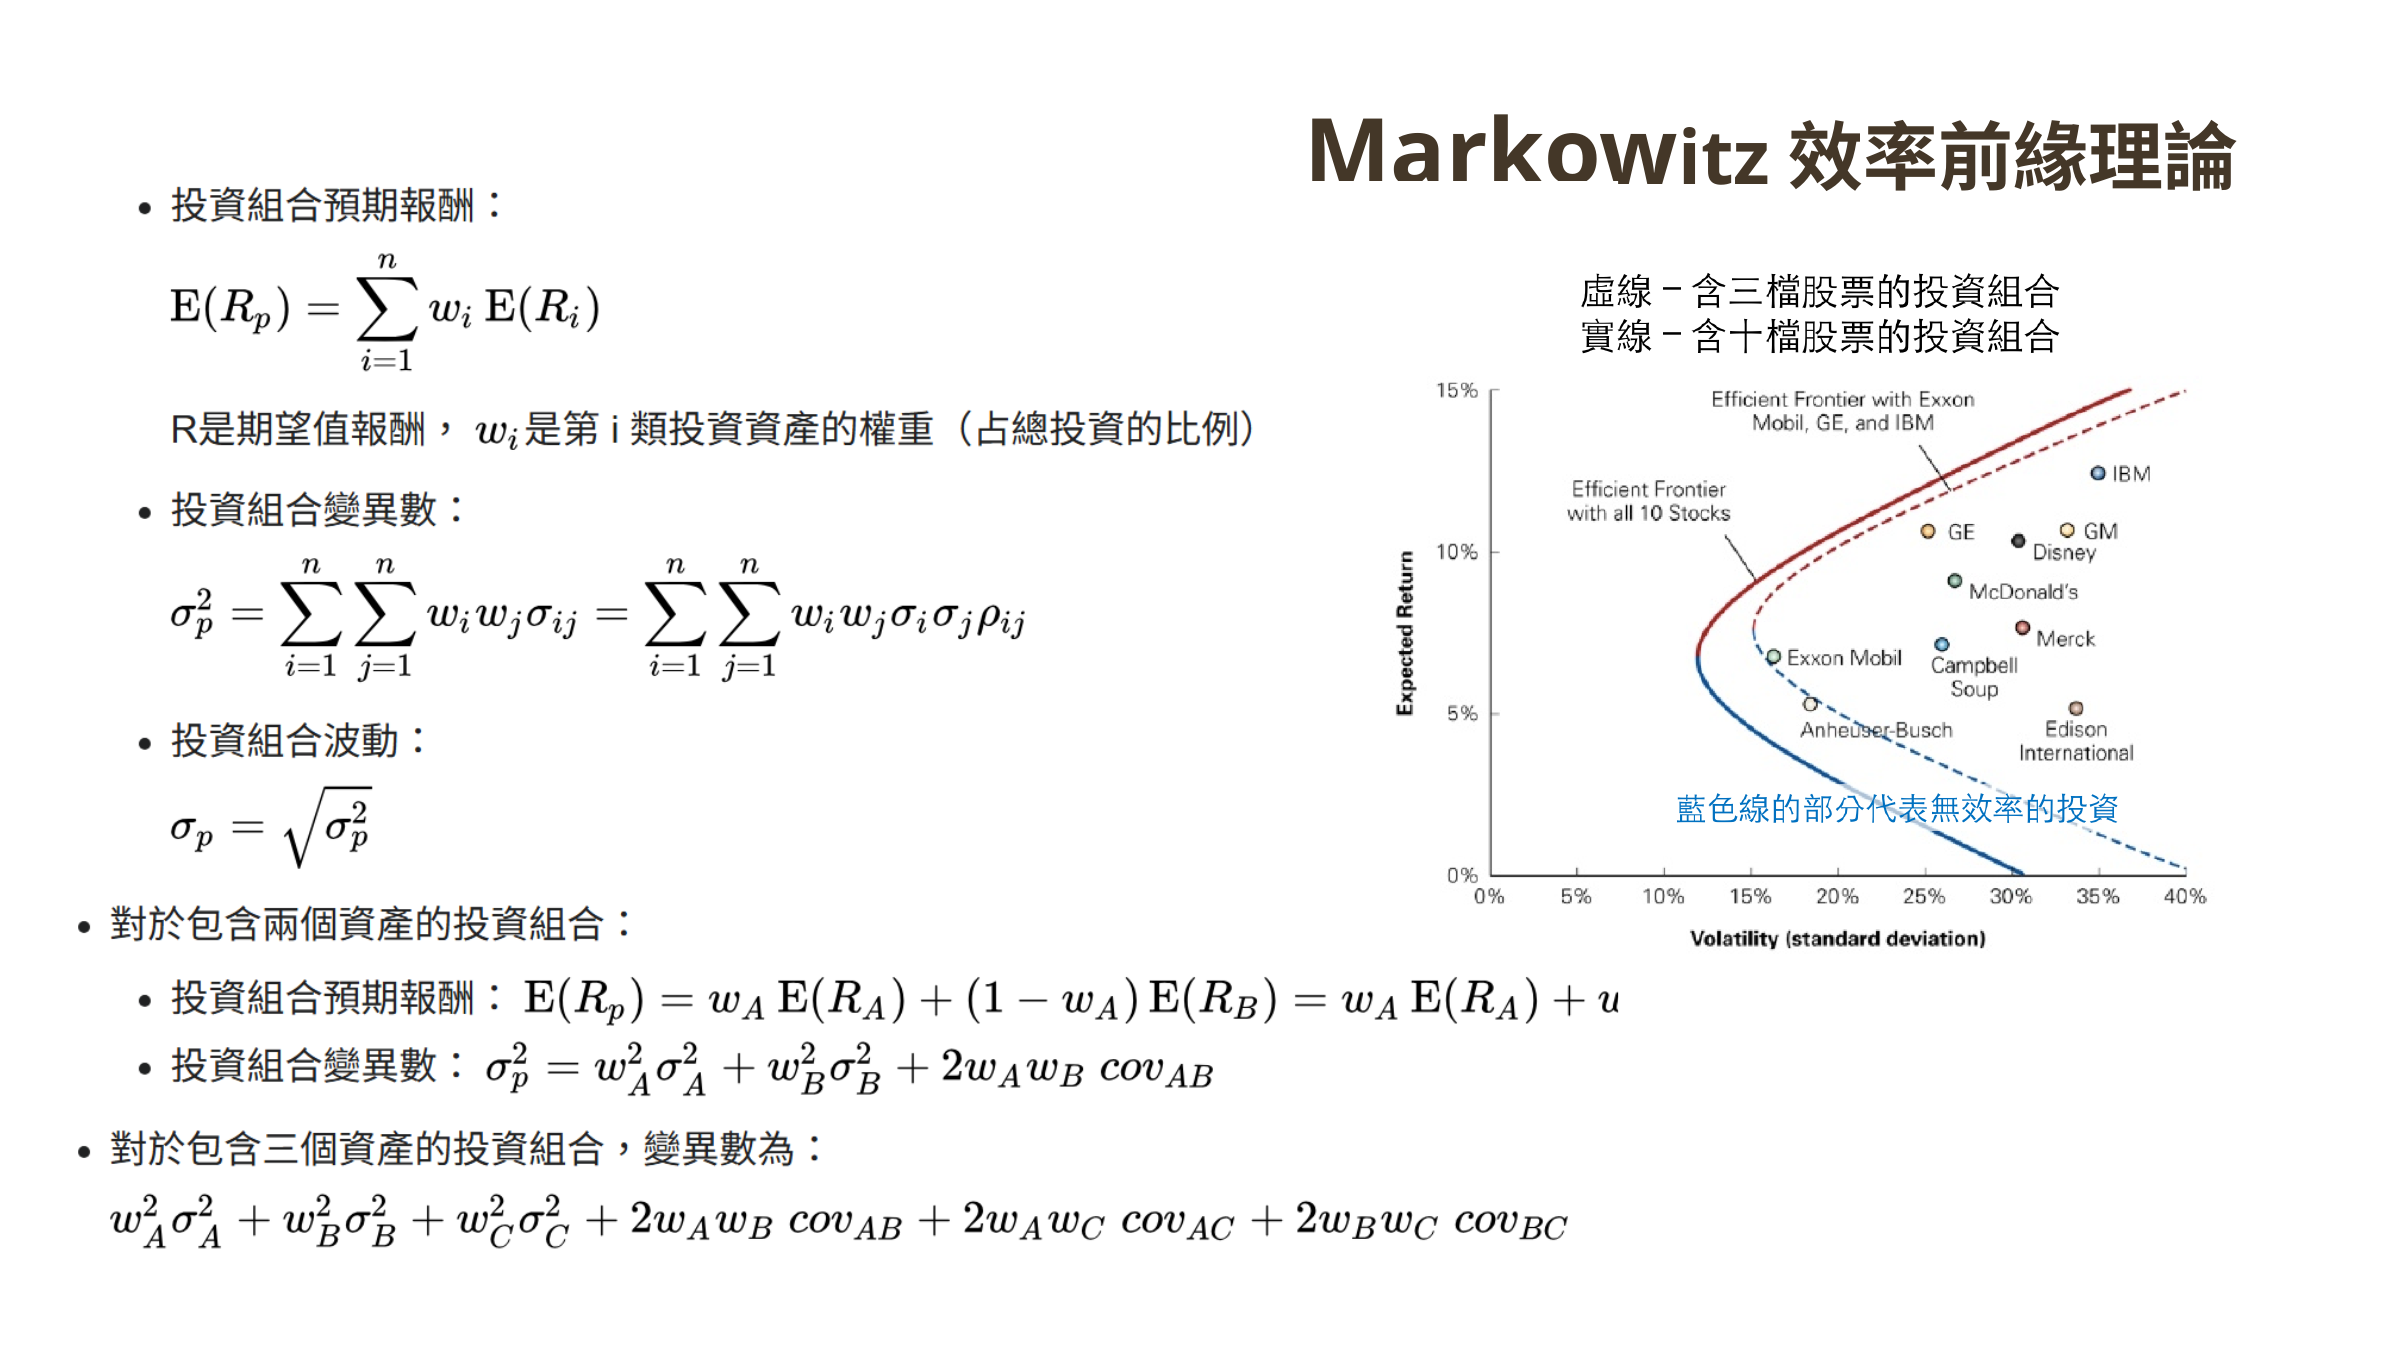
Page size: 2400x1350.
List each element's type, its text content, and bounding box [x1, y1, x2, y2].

text_box Markowitz效率前緣理論 [1289, 85, 2254, 211]
picture [27, 180, 2224, 1266]
